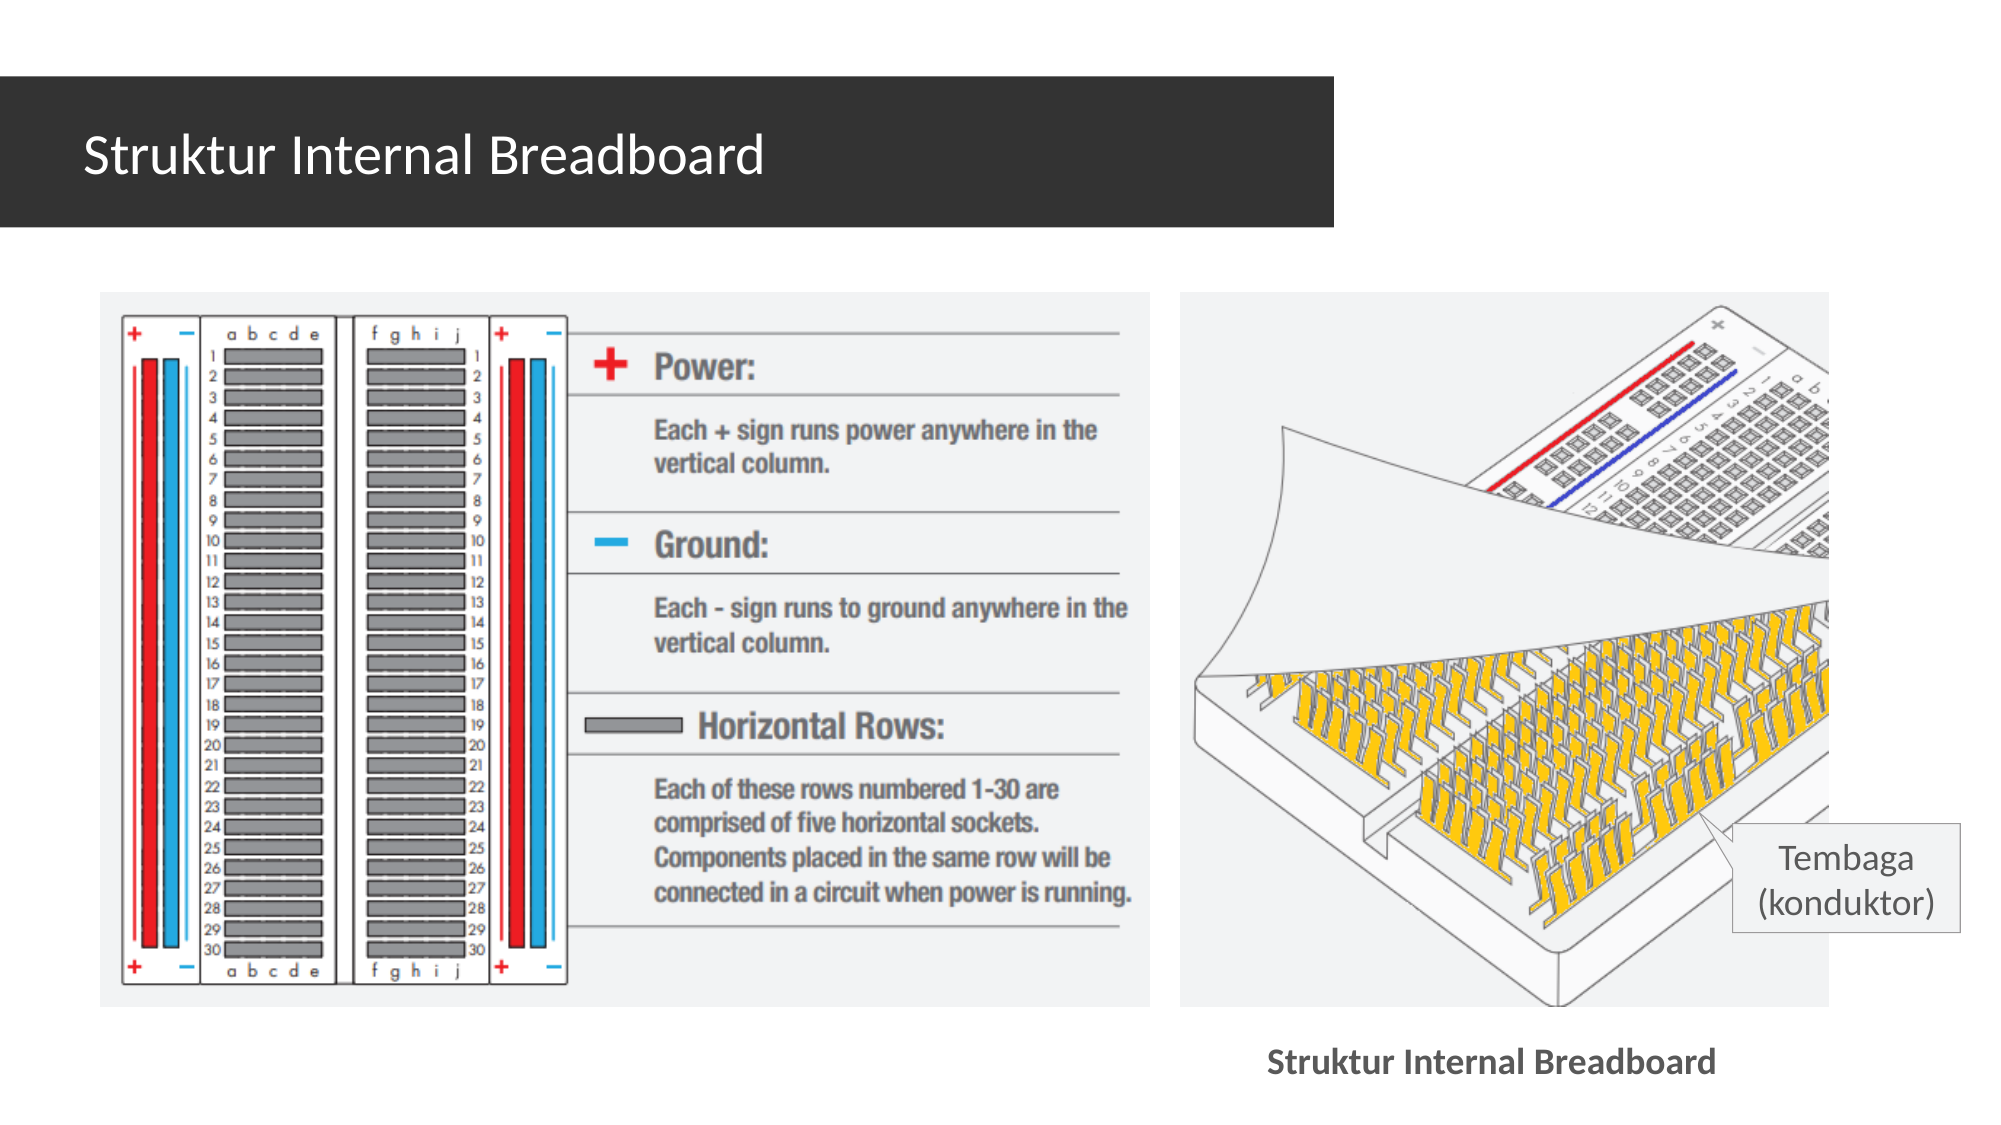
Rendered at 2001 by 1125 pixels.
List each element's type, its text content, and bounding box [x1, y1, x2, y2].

text_box Struktur Internal Breadboard [1252, 1029, 1733, 1090]
picture [100, 292, 1150, 1007]
text_box Tembaga (konduktor) [1829, 822, 1962, 934]
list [1180, 292, 1829, 1007]
text_box [0, 75, 1335, 228]
text_box Struktur Internal Breadboard [68, 109, 782, 194]
